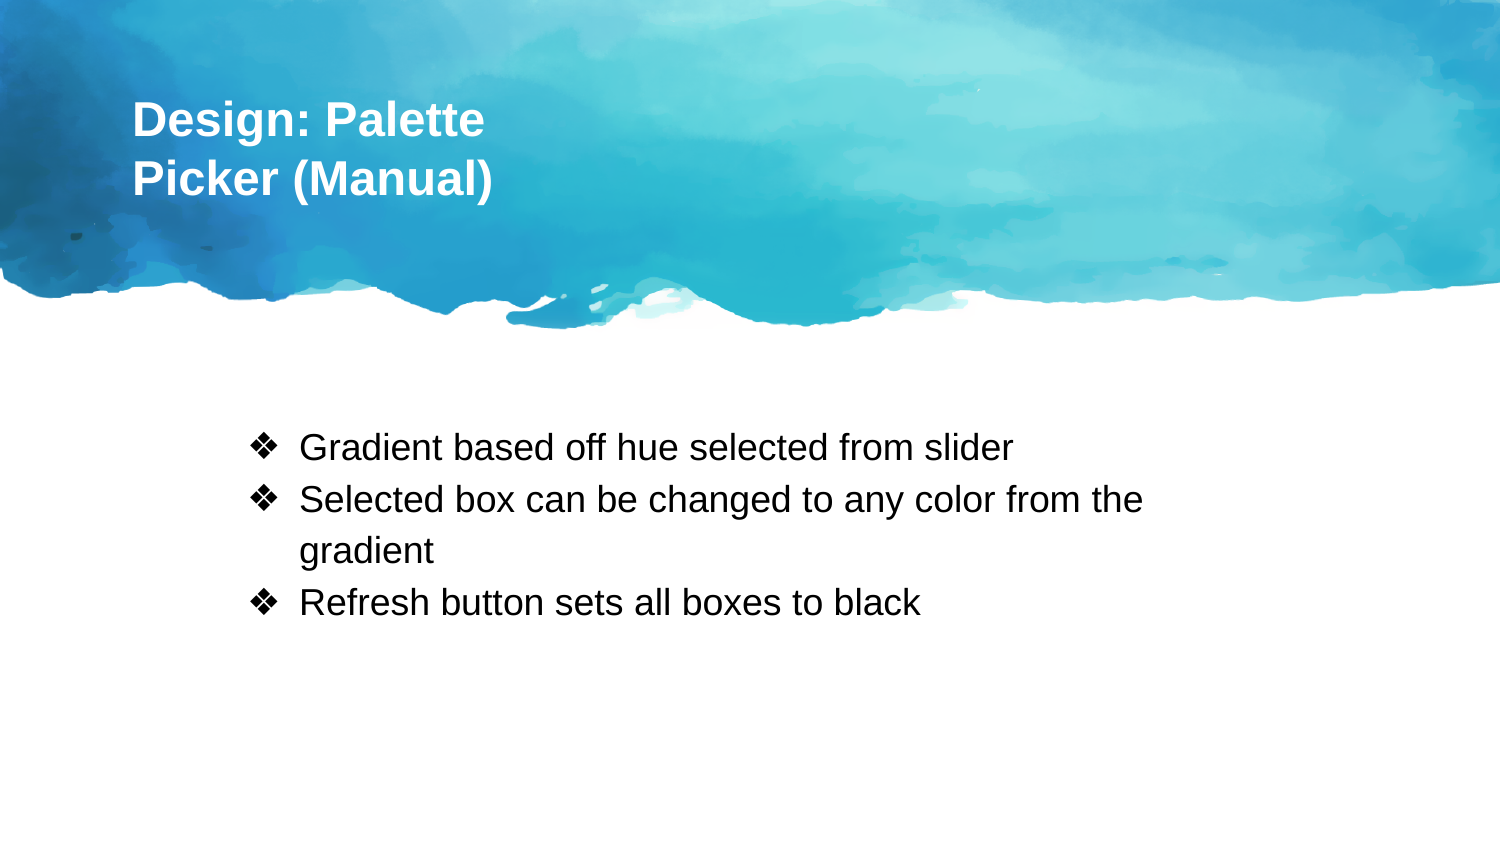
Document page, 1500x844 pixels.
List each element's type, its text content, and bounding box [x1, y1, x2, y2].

title Design: Palette Picker (Manual) [116, 72, 614, 222]
list Gradient based off hue selected from slider Selected box can be changed to any color from the gradient Refresh button sets all boxes to black [209, 401, 1291, 762]
picture [0, 0, 1500, 844]
